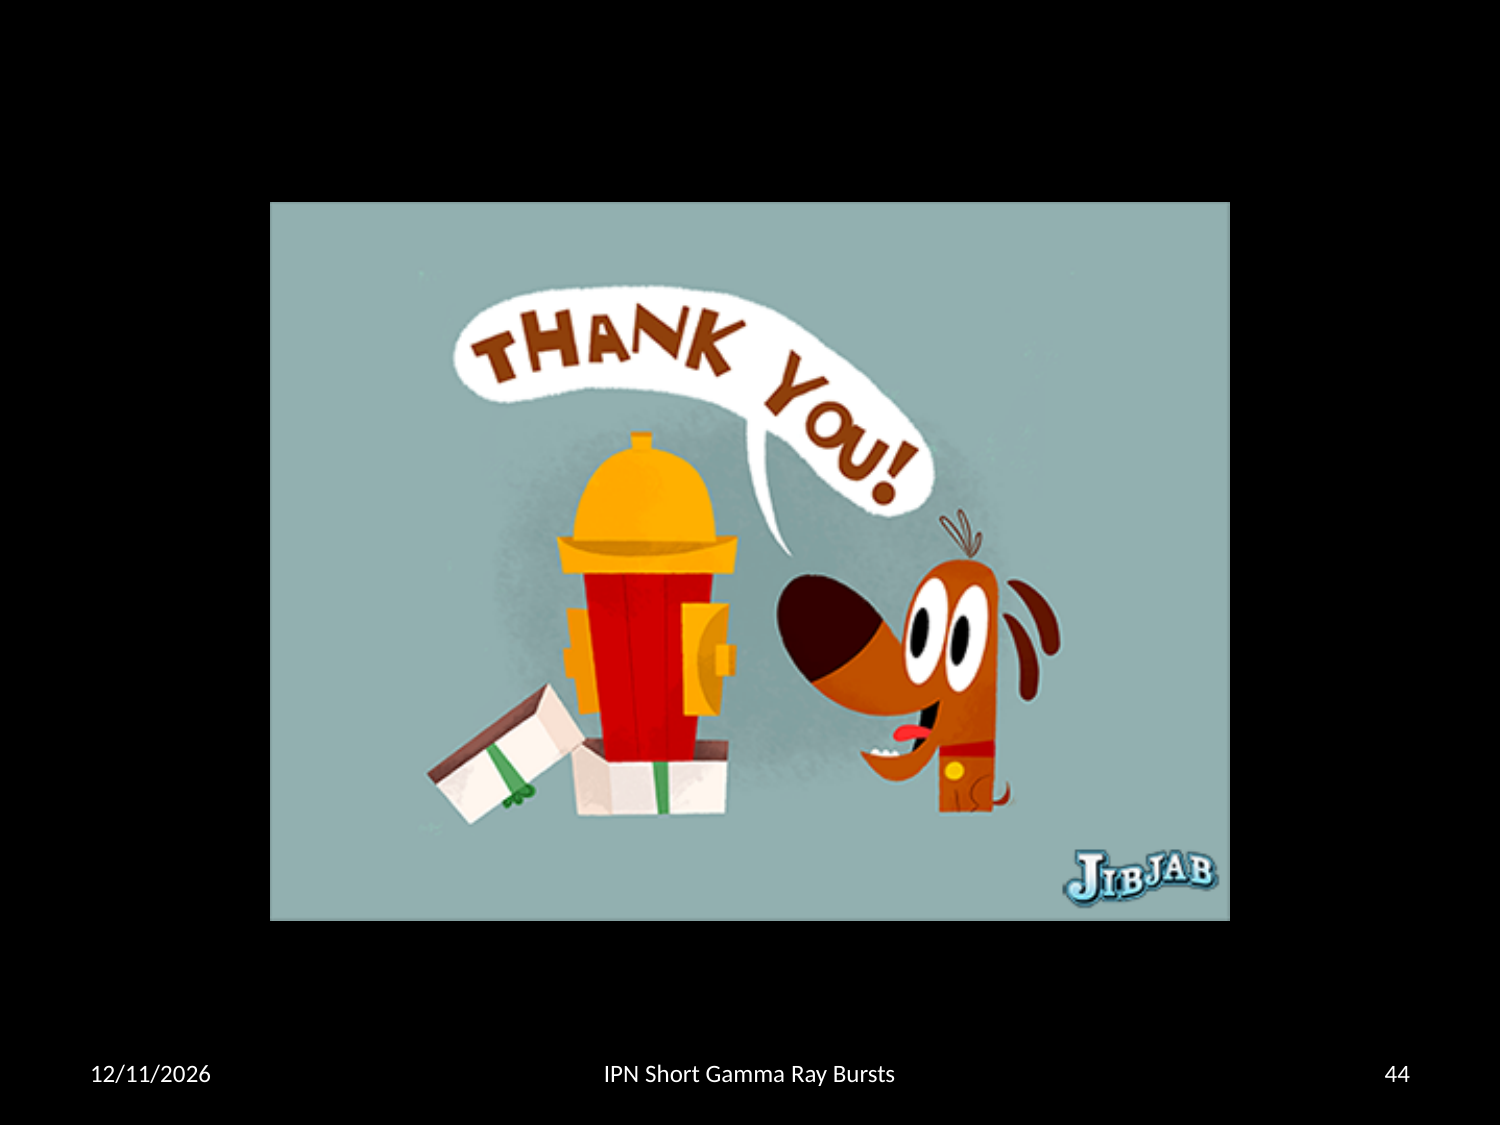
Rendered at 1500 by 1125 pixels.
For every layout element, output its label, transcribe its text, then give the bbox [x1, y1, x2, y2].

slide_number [75, 1042, 425, 1103]
footer IPN Short Gamma Ray Bursts [512, 1042, 988, 1103]
picture [270, 201, 1230, 922]
slide_number 44 [1074, 1042, 1425, 1103]
